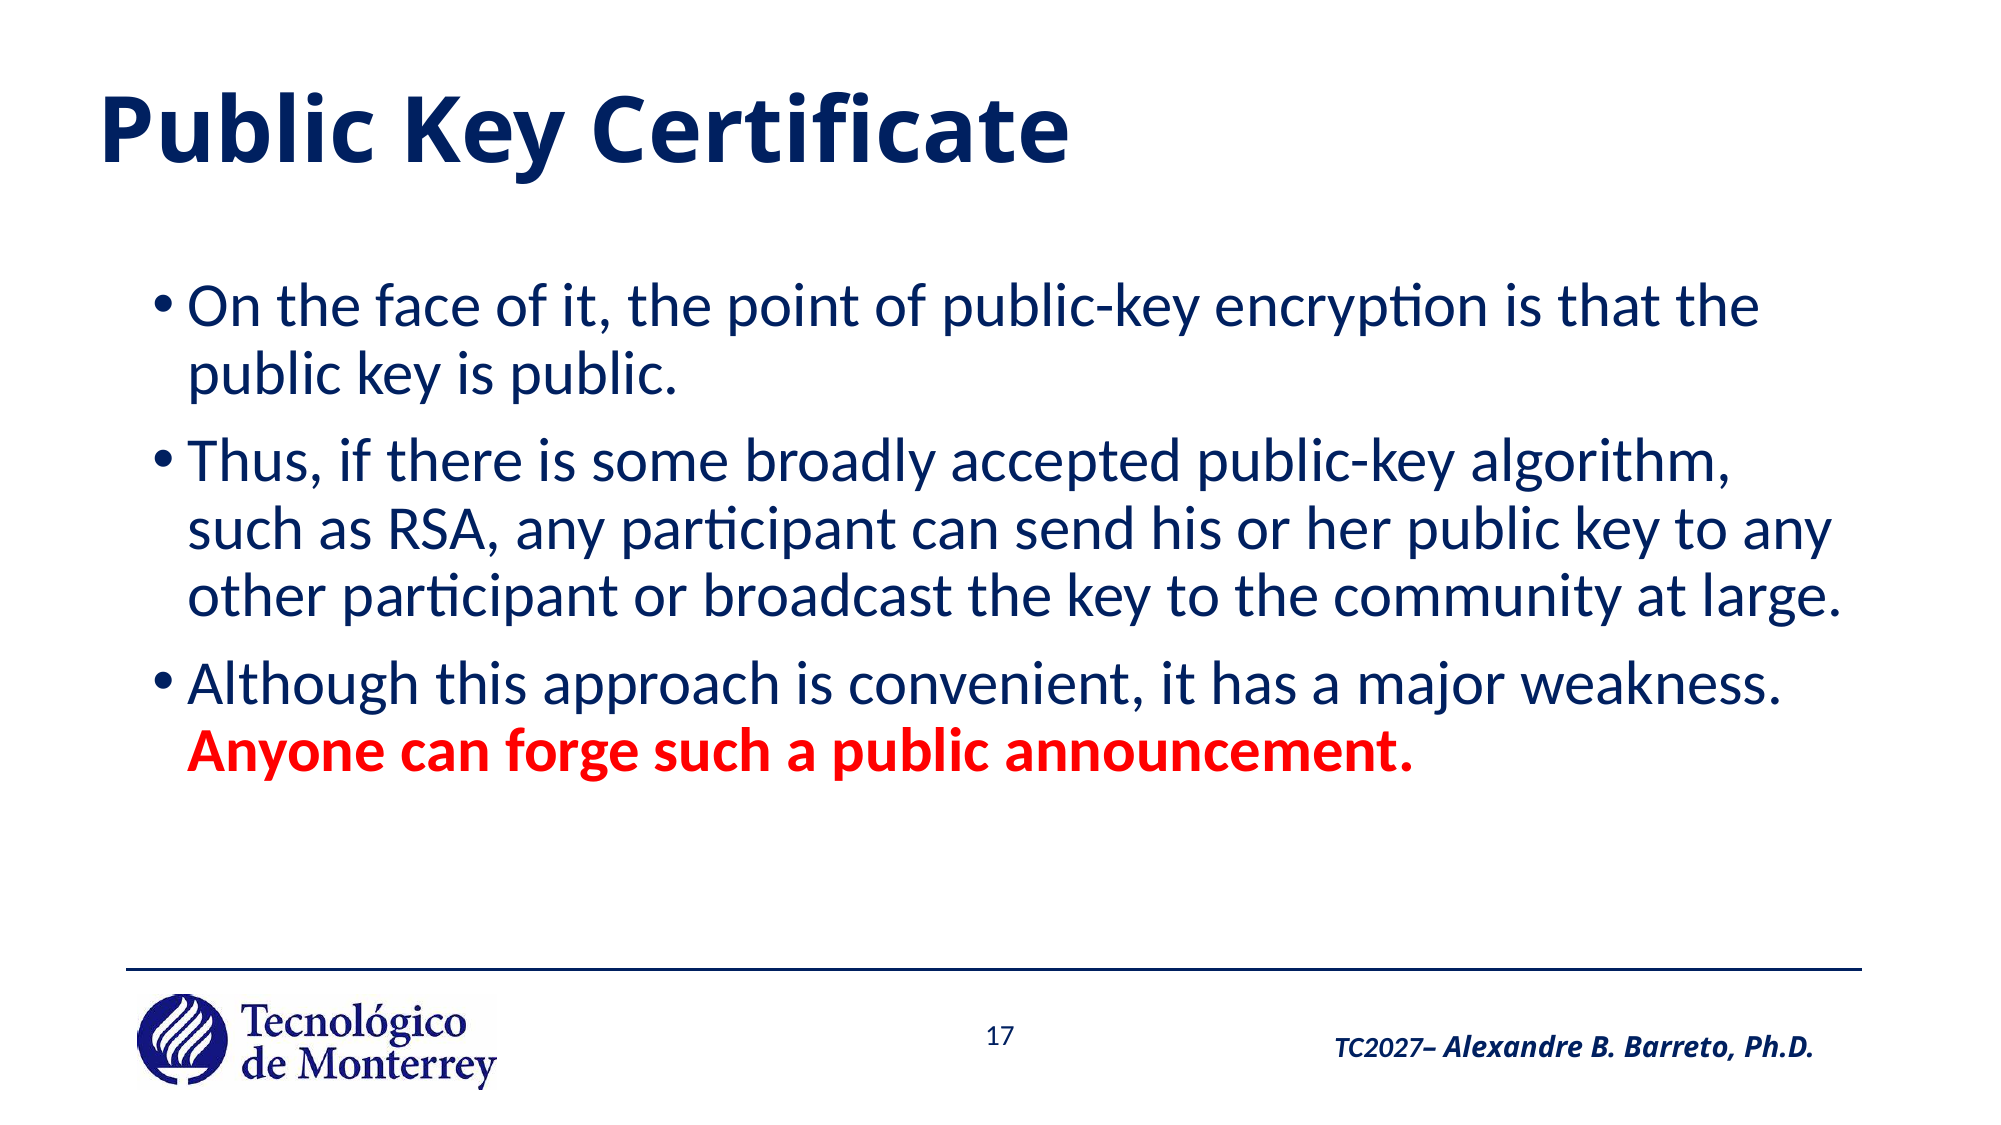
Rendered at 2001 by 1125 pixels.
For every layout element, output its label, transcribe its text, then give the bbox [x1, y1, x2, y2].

picture [137, 994, 497, 1090]
title Public Key Certificate [82, 24, 1808, 242]
list On the face of it, the point of public-key encryption is that the public key is public. Thus, if there is some broadly accepted public-key algorithm, such as RSA, any participant can send his or her public key to any other participant or broadcast the key to the community at large. Although this approach is convenient, it has a major weakness. Anyone can forge such a public announcement. [137, 265, 1863, 860]
